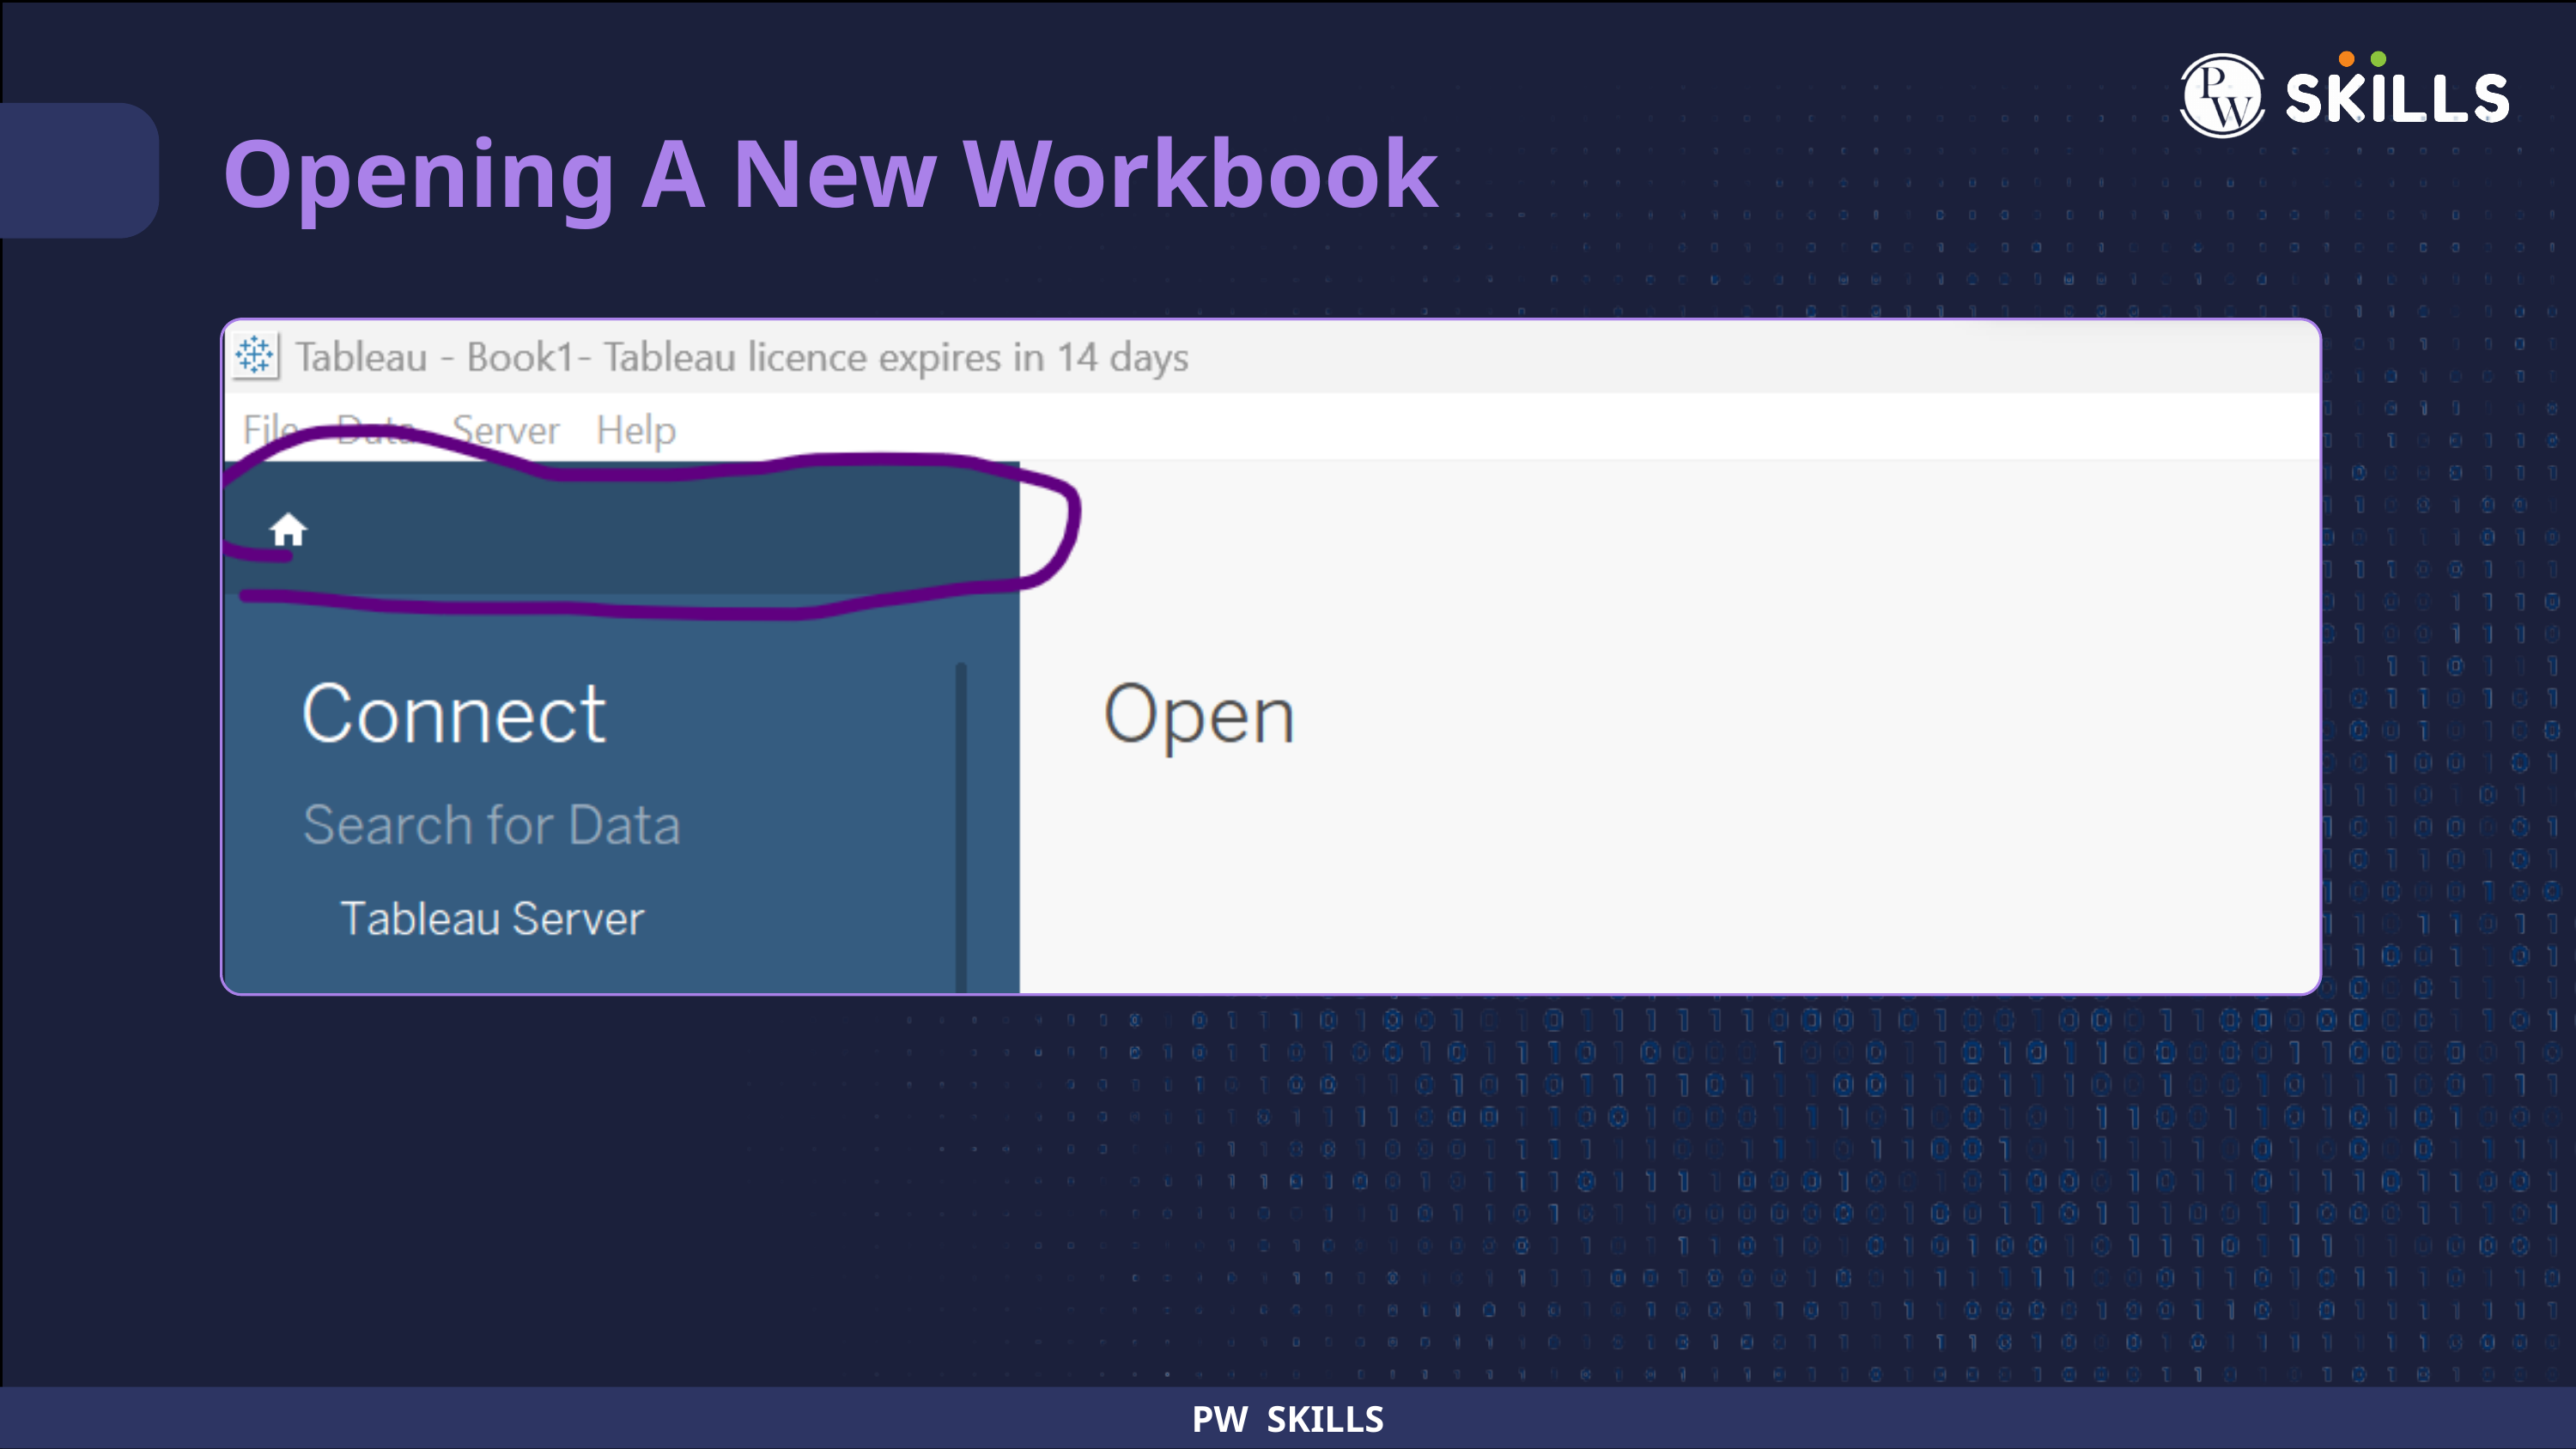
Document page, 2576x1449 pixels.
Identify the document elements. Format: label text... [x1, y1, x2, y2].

picture [221, 0, 2576, 1385]
text_box [0, 102, 160, 239]
text_box Opening A New Workbook [221, 114, 2171, 227]
